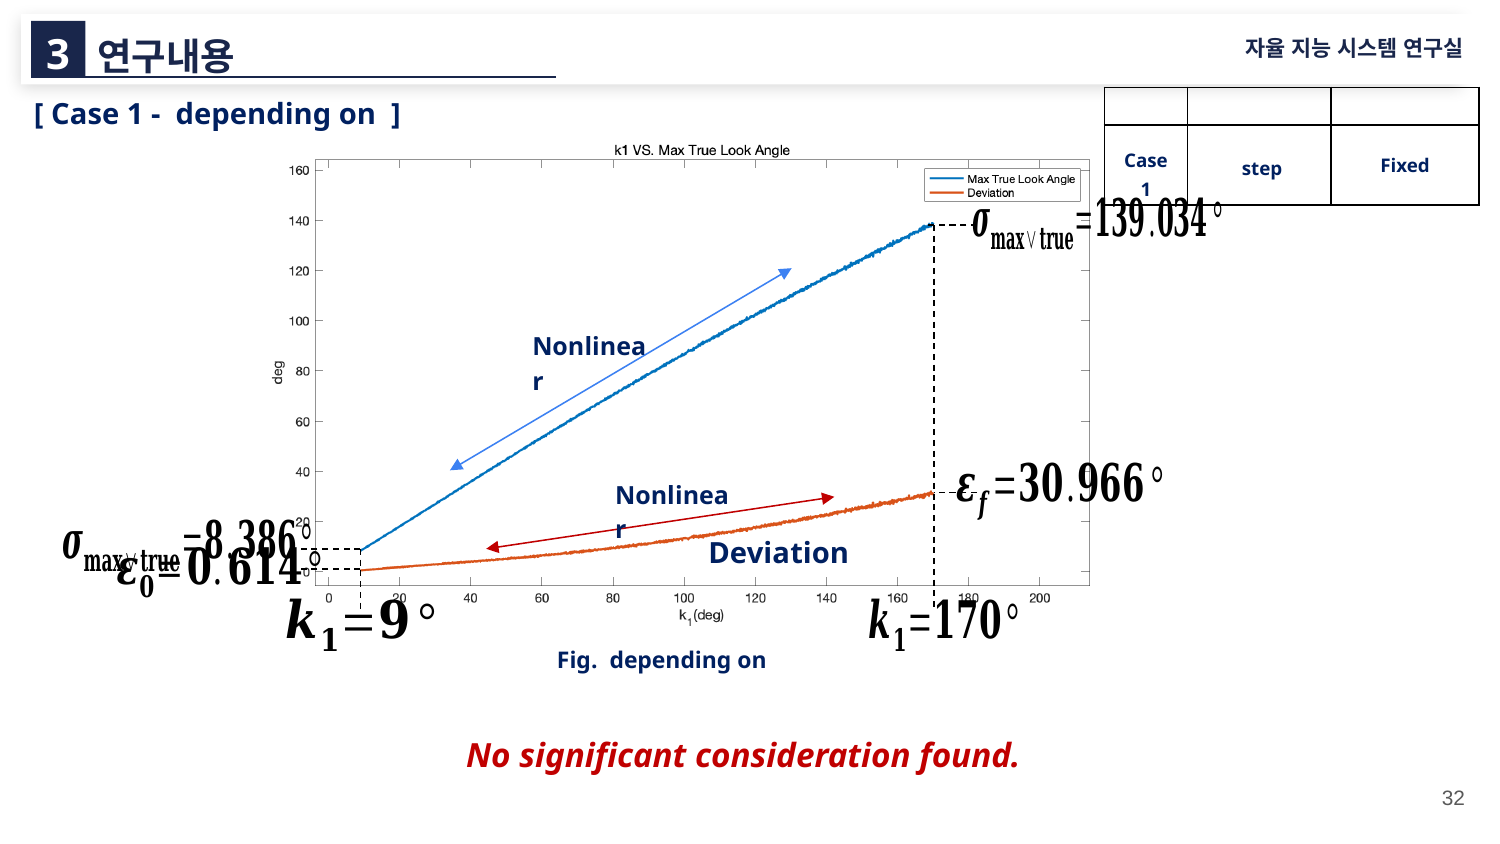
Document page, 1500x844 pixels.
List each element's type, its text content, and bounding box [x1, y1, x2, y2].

slide_number 32 [1389, 764, 1480, 830]
picture [269, 142, 1092, 628]
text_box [485, 496, 835, 549]
text_box [659, 12, 1481, 86]
text_box No significant consideration found. [451, 713, 1062, 790]
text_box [449, 267, 792, 471]
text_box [23, 4, 655, 94]
text_box 자율 지능 시스템 연구실 [734, 27, 1485, 69]
